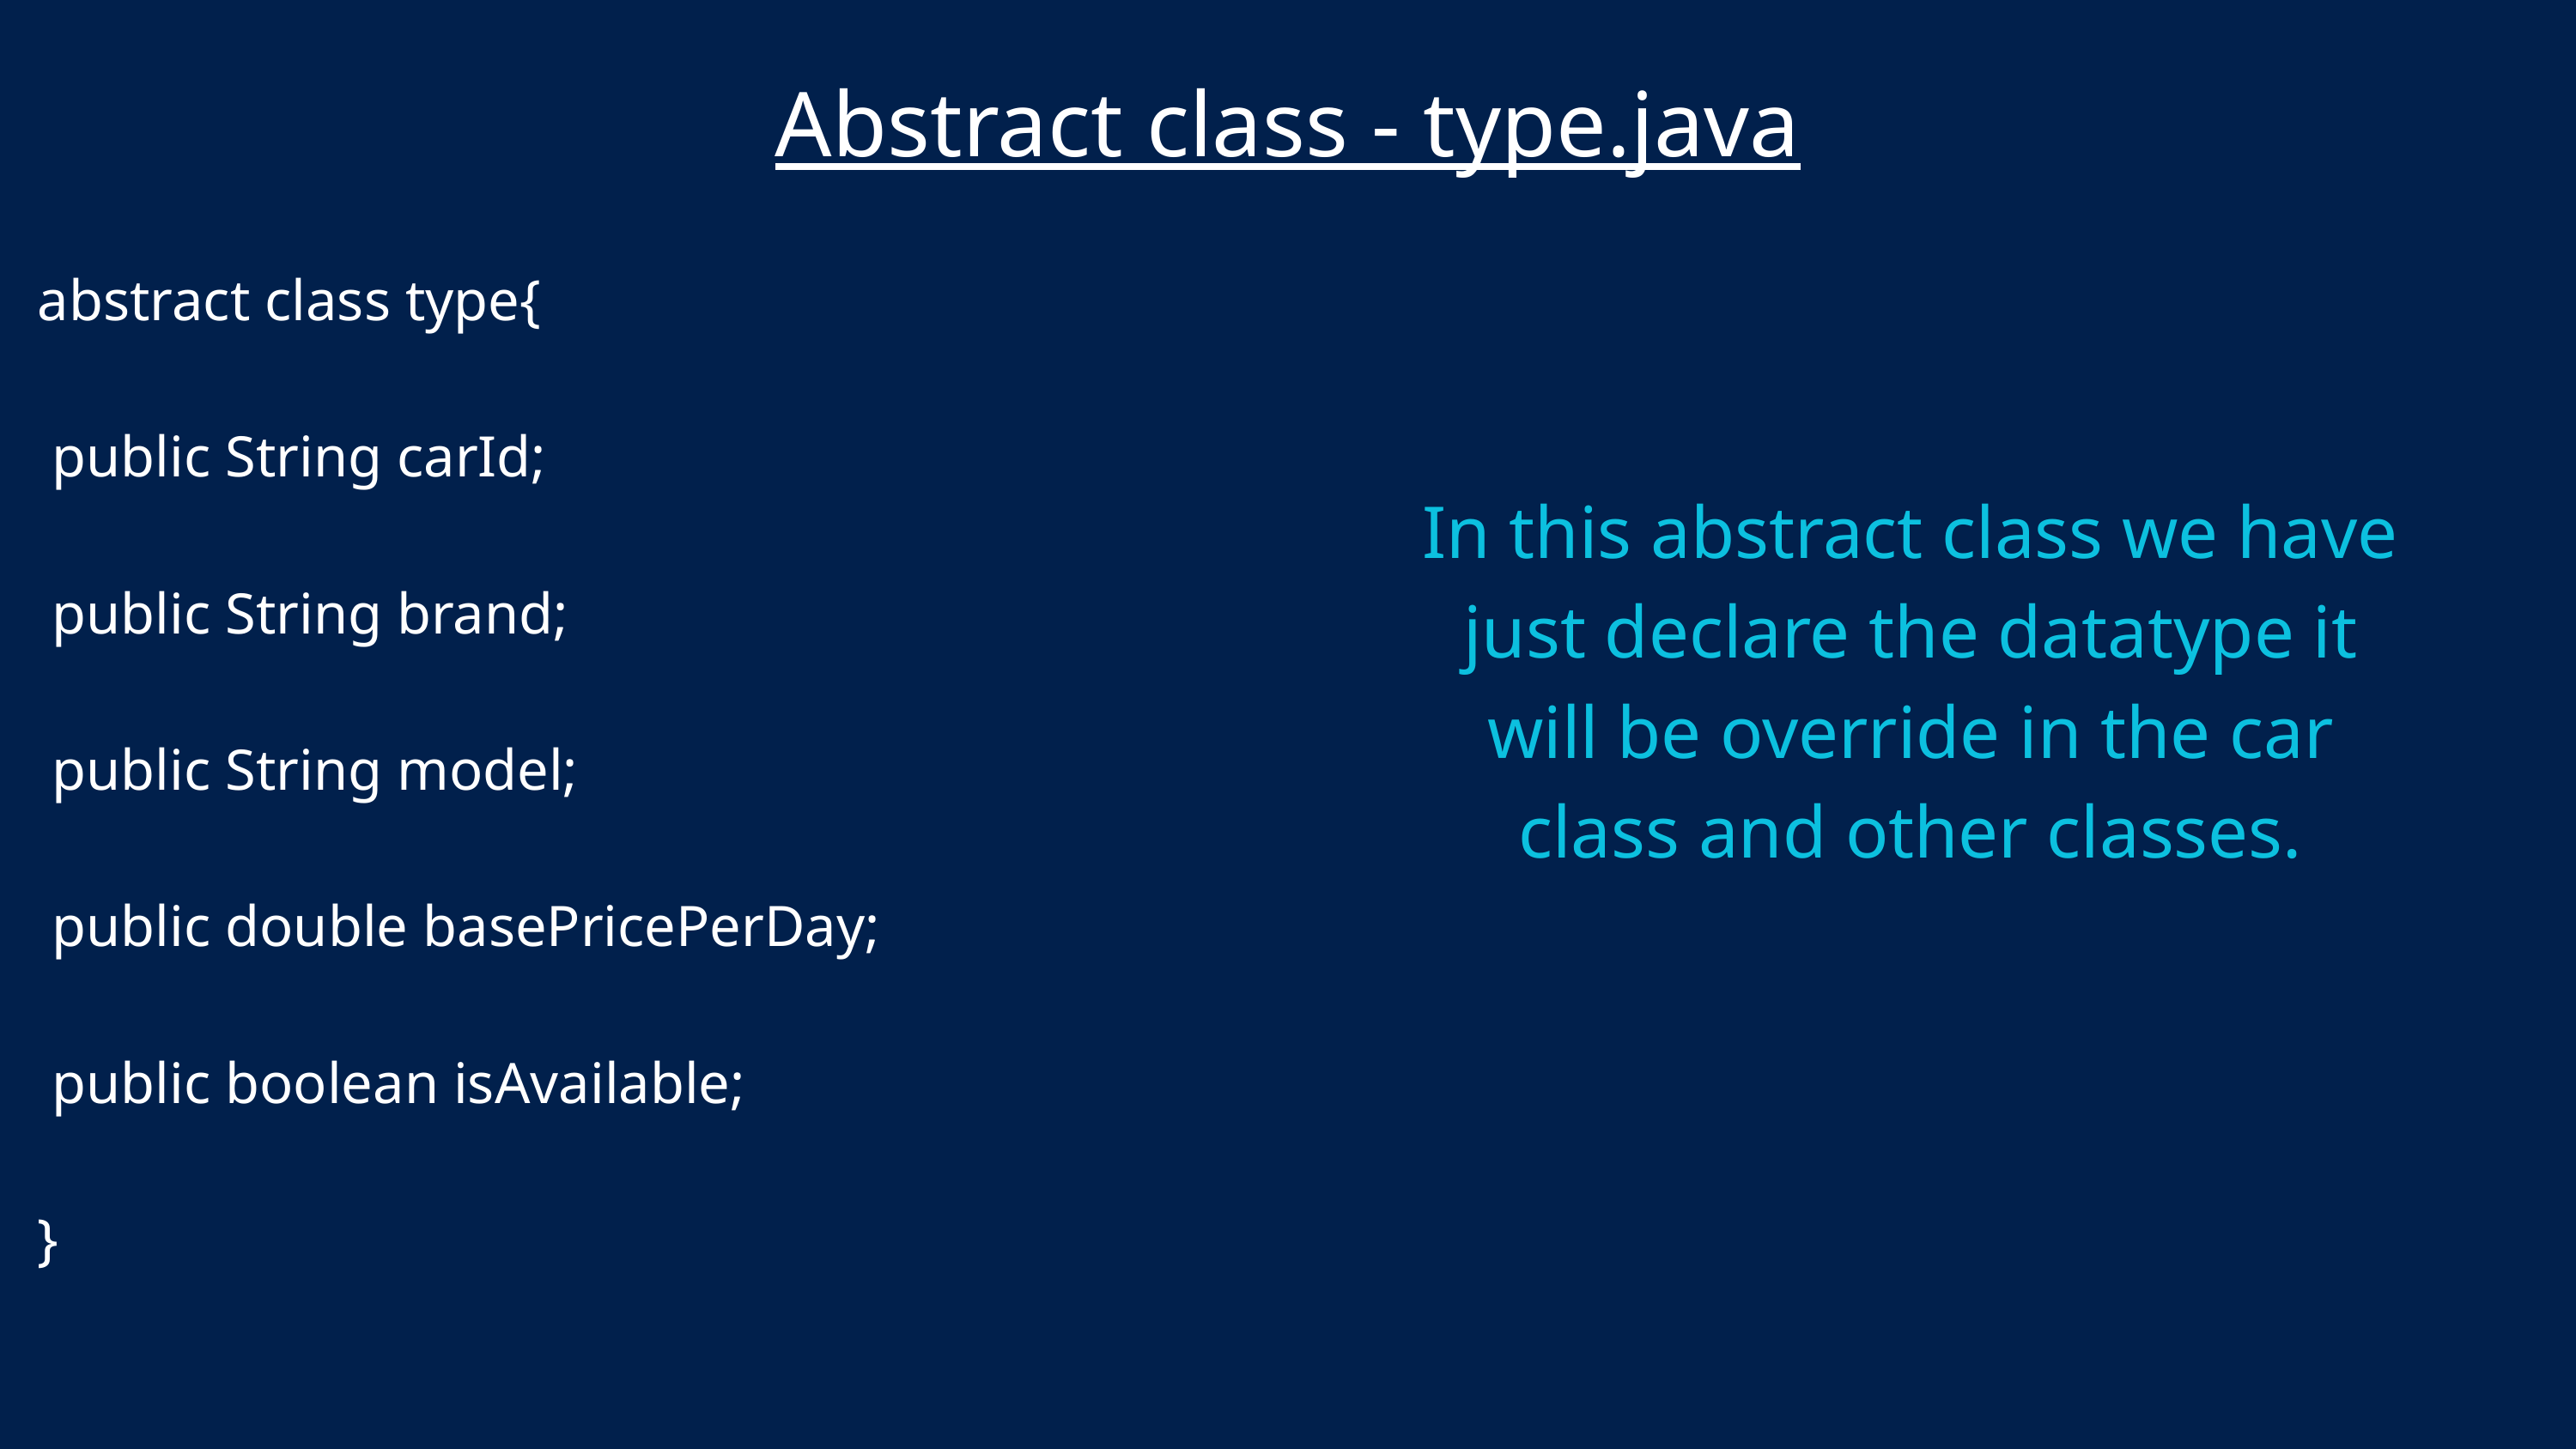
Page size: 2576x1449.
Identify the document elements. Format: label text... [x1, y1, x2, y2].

text_box In this abstract class we have just declare the datatype it will be override in the car class and other classes. [1419, 471, 2403, 873]
text_box abstract class type{ public String carId; public String brand; public String model; public double basePricePerDay; public boolean isAvailable; } [37, 253, 2532, 1349]
text_box Abstract class - type.java [734, 49, 1842, 174]
